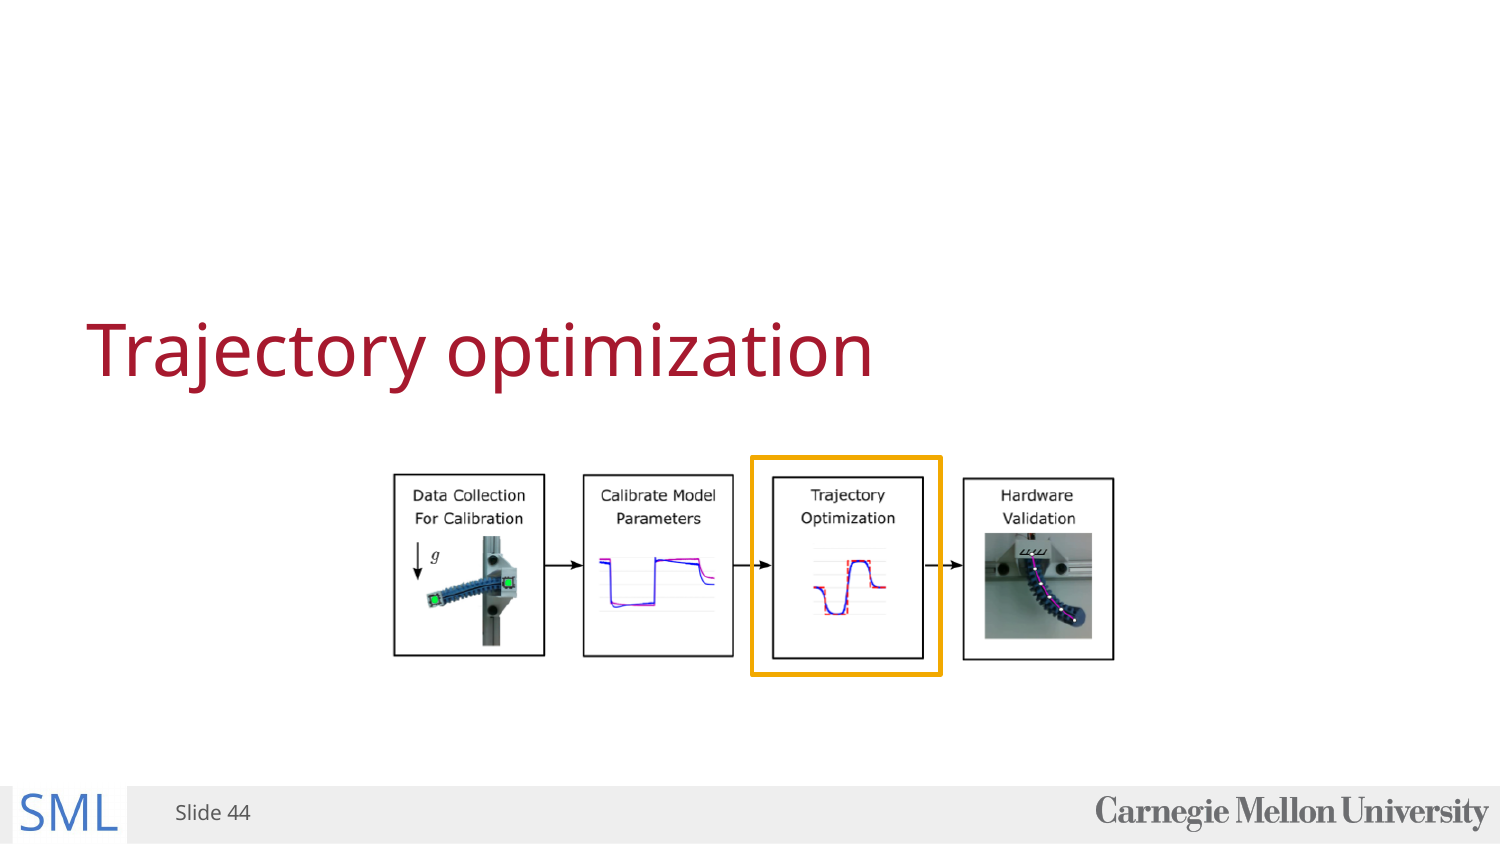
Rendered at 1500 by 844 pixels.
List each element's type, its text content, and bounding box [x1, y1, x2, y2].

picture [1096, 796, 1489, 832]
picture [373, 459, 1127, 674]
slide_number Slide ‹#› [160, 554, 293, 844]
picture [12, 782, 127, 844]
title Trajectory optimization [71, 276, 1429, 418]
